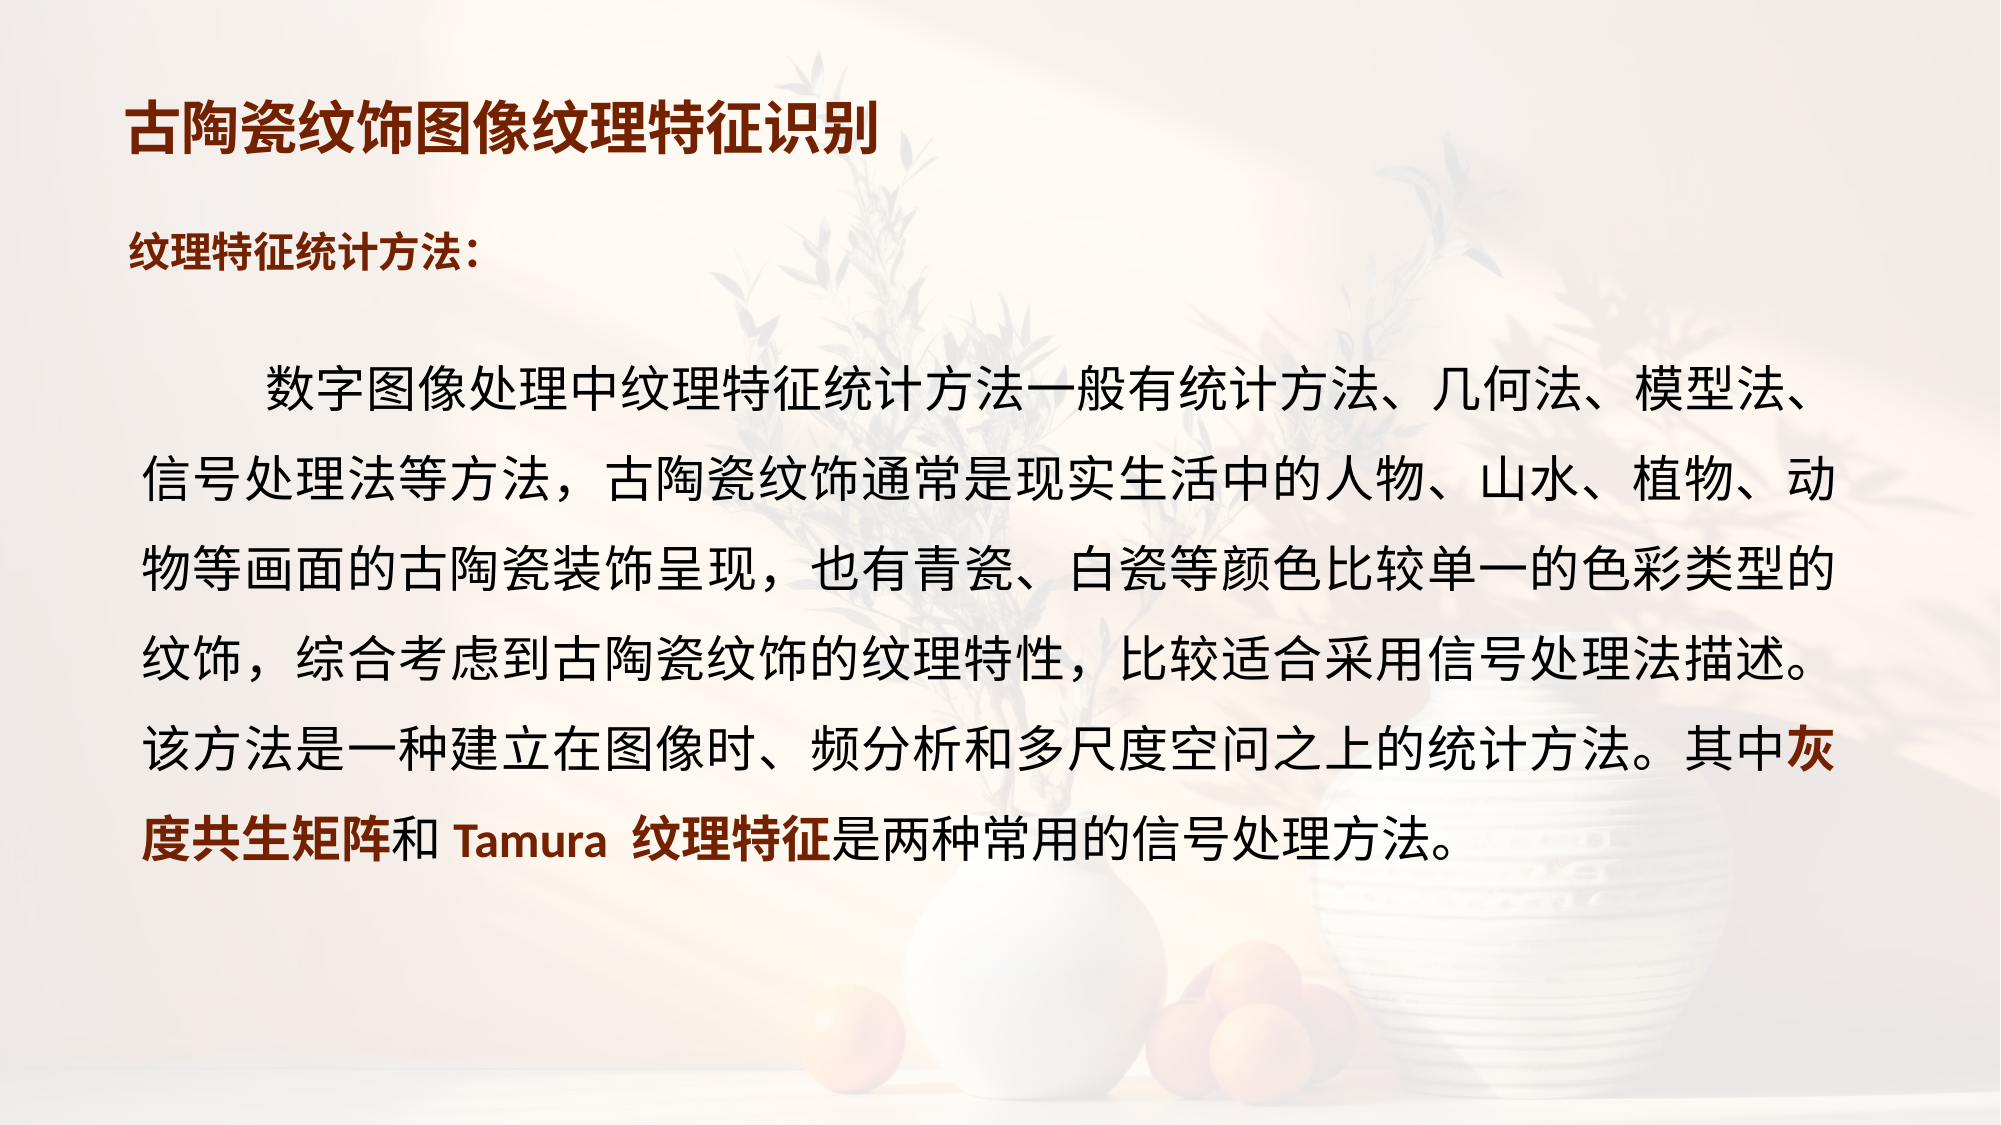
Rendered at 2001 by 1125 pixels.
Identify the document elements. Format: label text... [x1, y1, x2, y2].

text_box 数字图像处理中纹理特征统计方法一般有统计方法、几何法、模型法、信号处理法等方法，古陶瓷纹饰通常是现实生活中的人物、山水、植物、动物等画面的古陶瓷装饰呈现，也有青瓷、白瓷等颜色比较单一的色彩类型的纹饰，综合考虑到古陶瓷纹饰的纹理特性，比较适合采用信号处理法描述。该方法是一种建立在图像时、频分析和多尺度空问之上的统计方法。其中灰度共生矩阵和Tamura 纹理特征是两种常用的信号处理方法。 [126, 320, 1852, 996]
text_box 纹理特征统计方法： [113, 218, 644, 283]
title 古陶瓷纹饰图像纹理特征识别 [108, 0, 1890, 169]
